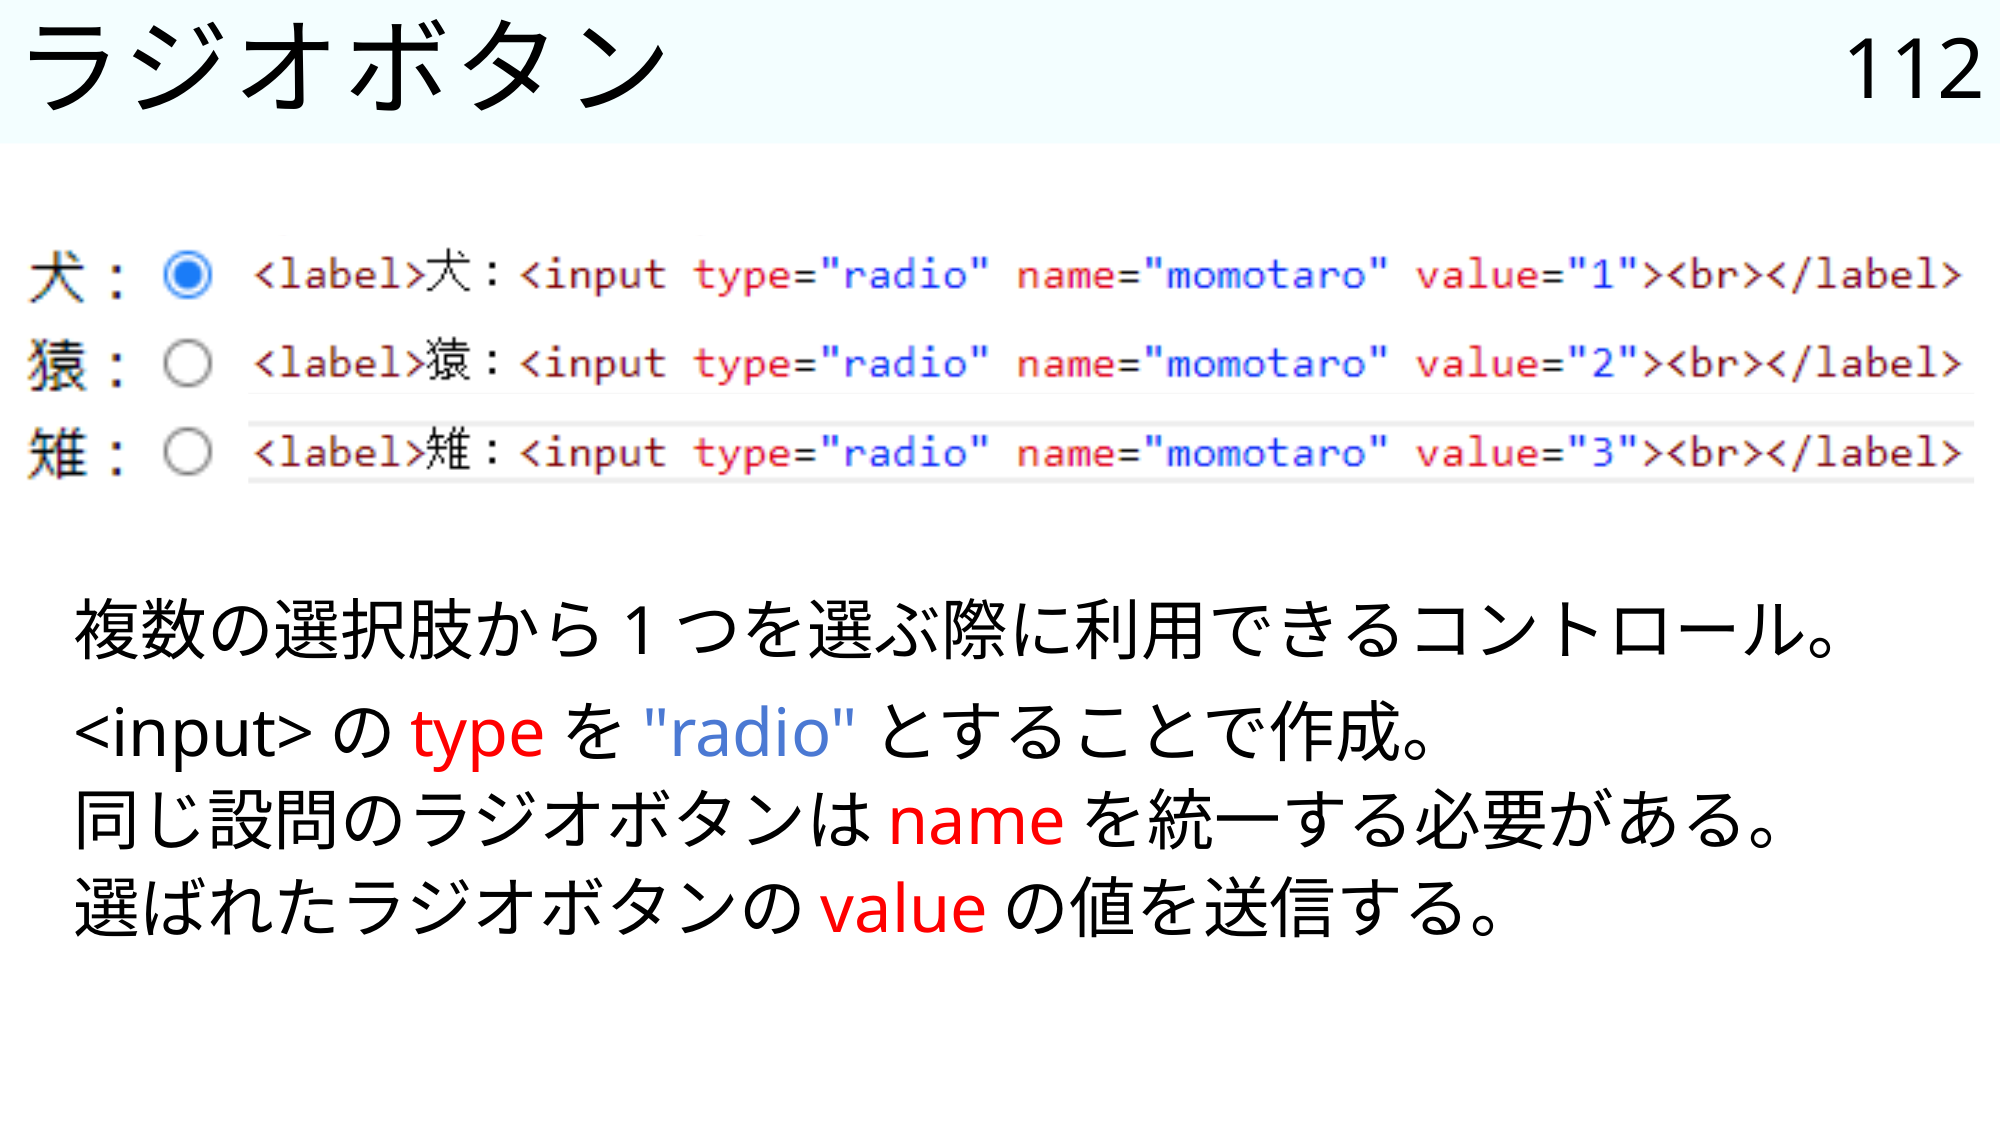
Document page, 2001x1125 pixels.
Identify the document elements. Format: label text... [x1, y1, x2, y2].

list 複数の選択肢から1つを選ぶ際に利用できるコントロール。 <input>のtypeを"radio"とすることで作成。 同じ設問のラジオボタンはnameを統一する必要がある。 選ばれたラジオボタンのvalueの値を送信する。 [58, 572, 1946, 1071]
title ラジオボタン [0, 0, 1775, 144]
slide_number 112 [1775, 0, 2000, 144]
picture [0, 235, 1975, 484]
